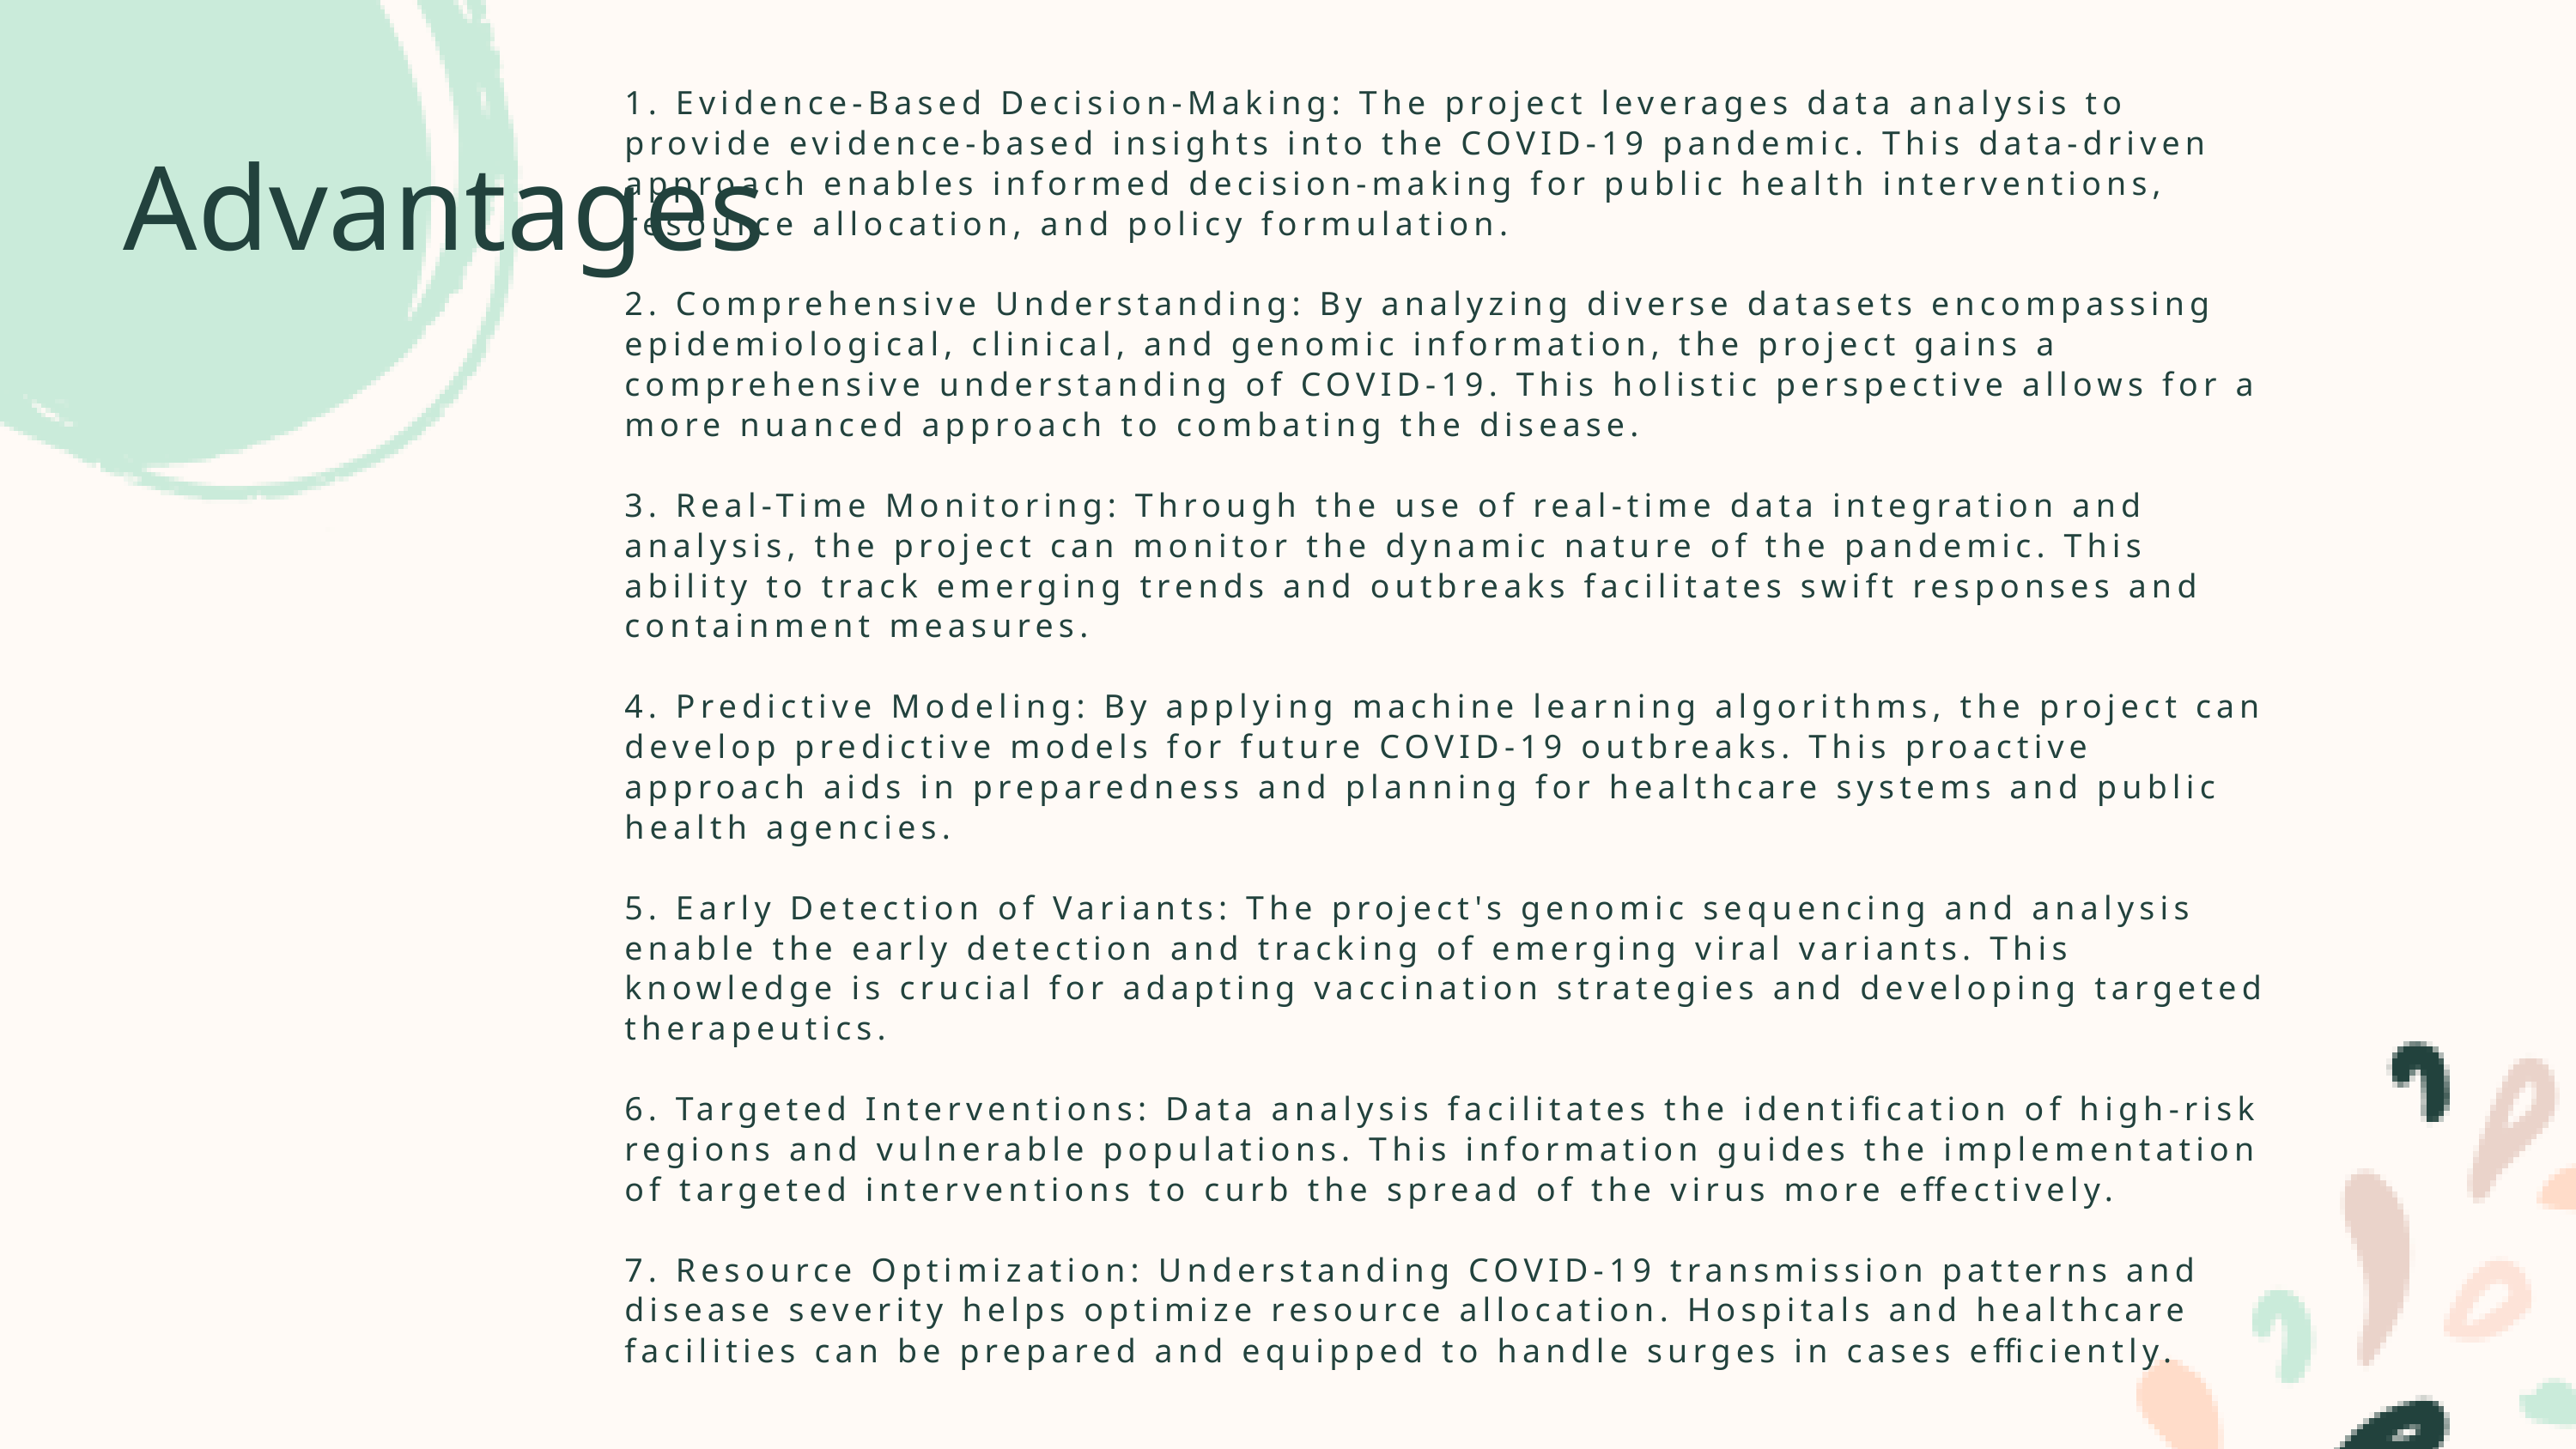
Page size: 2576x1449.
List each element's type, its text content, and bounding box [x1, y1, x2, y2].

text_box [2272, 1018, 2576, 1449]
text_box 1. Evidence-Based Decision-Making: The project leverages data analysis to provide evidence-based insights into the COVID-19 pandemic. This data-driven approach enables informed decision-making for public health interventions, resource allocation, and policy formulation. 2. Comprehensive Understanding: By analyzing diverse datasets encompassing epidemiological, clinical, and genomic information, the project gains a comprehensive understanding of COVID-19. This holistic perspective allows for a more nuanced approach to combating the disease. 3. Real-Time Monitoring: Through the use of real-time data integration and analysis, the project can monitor the dynamic nature of the pandemic. This ability to track emerging trends and outbreaks facilitates swift responses and containment measures. 4. Predictive Modeling: By applying machine learning algorithms, the project can develop predictive models for future COVID-19 outbreaks. This proactive approach aids in preparedness and planning for healthcare systems and public health agencies. 5. Early Detection of Variants: The project's genomic sequencing and analysis enable the early detection and tracking of emerging viral variants. This knowledge is crucial for adapting vaccination strategies and developing targeted therapeutics. 6. Targeted Interventions: Data analysis facilitates the identification of high-risk regions and vulnerable populations. This information guides the implementation of targeted interventions to curb the spread of the virus more effectively. 7. Resource Optimization: Understanding COVID-19 transmission patterns and disease severity helps optimize resource allocation. Hospitals and healthcare facilities can be prepared and equipped to handle surges in cases efficiently. [624, 81, 2272, 1449]
text_box [0, 0, 523, 532]
text_box Advantages [123, 175, 624, 274]
